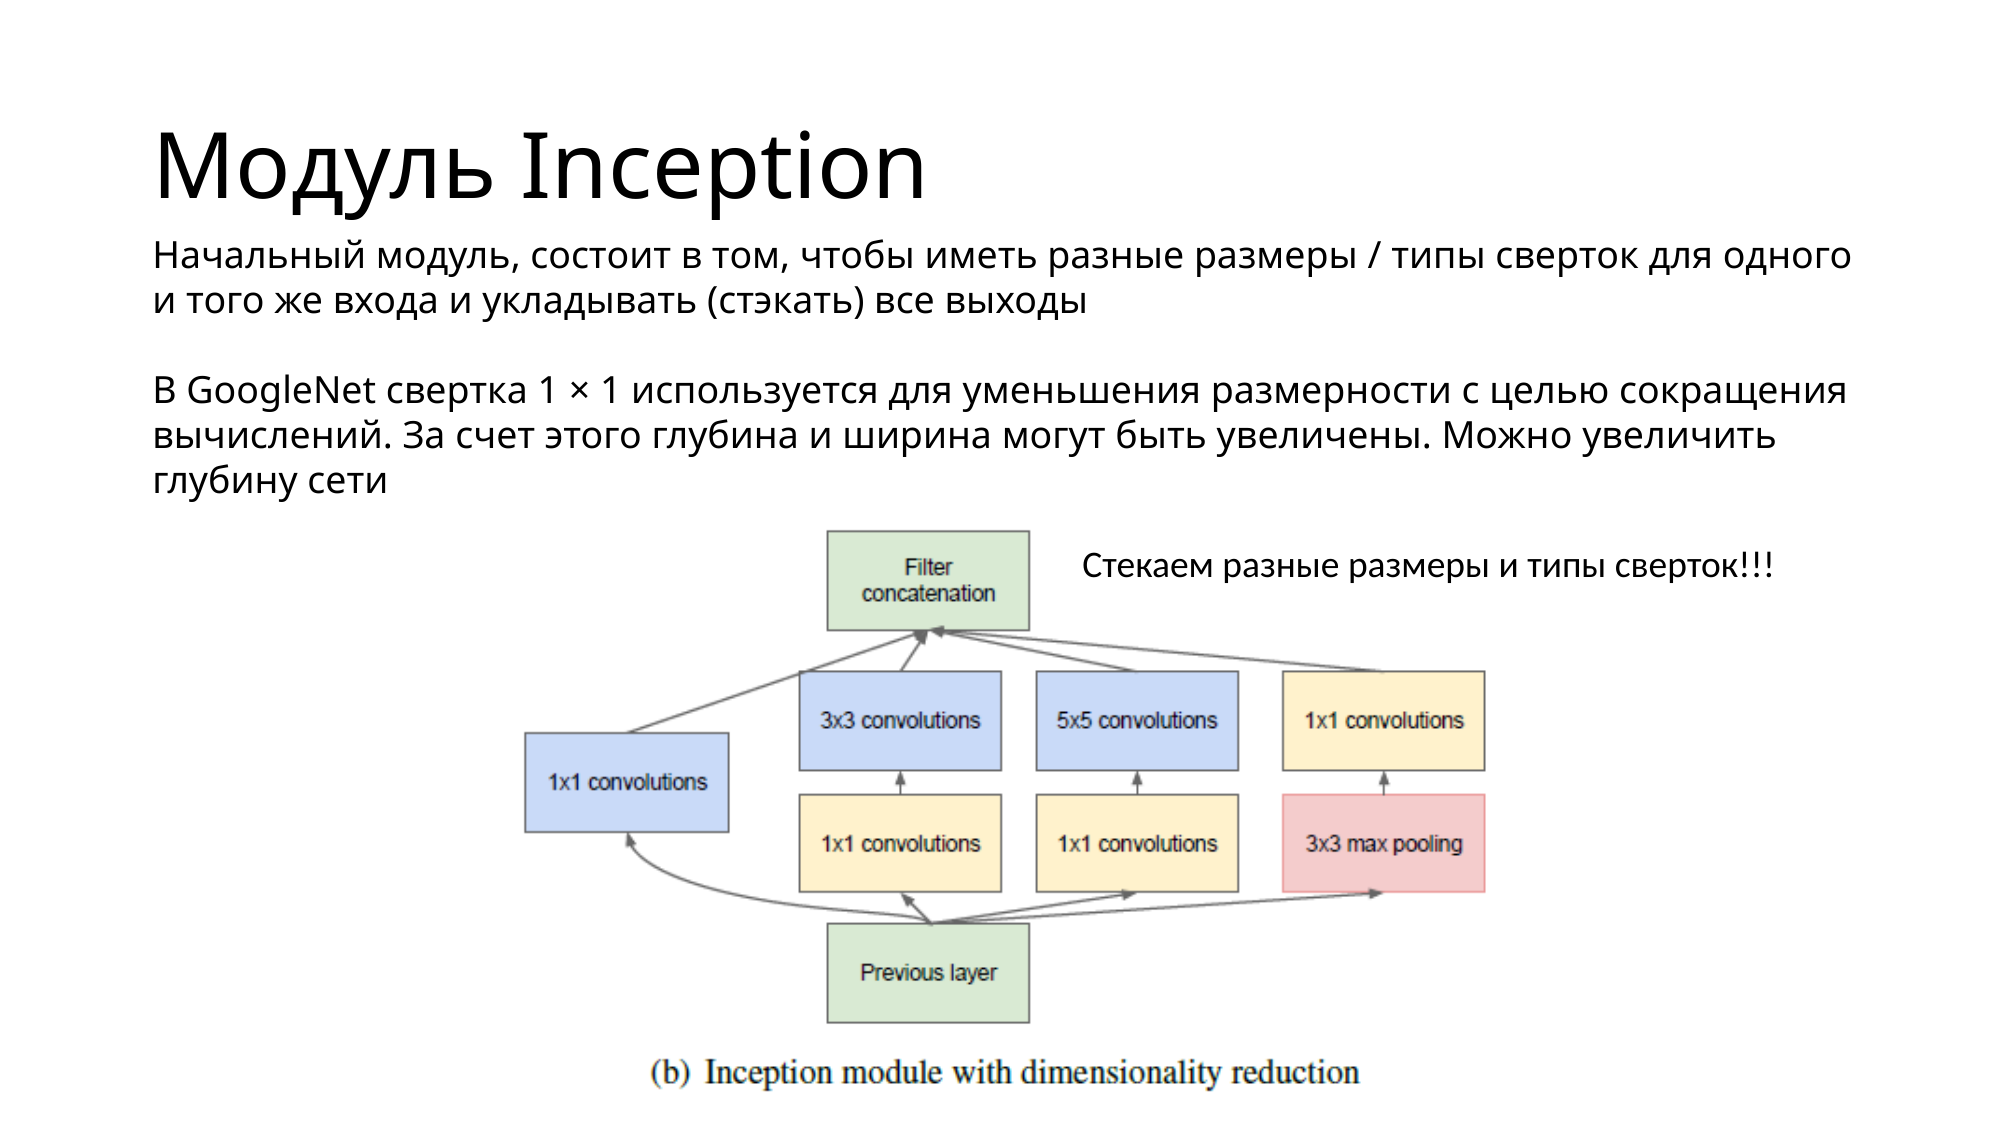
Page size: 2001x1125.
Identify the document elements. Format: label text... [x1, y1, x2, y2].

text_box Стекаем разные размеры и типы сверток!!! [1527, 532, 1791, 592]
text_box Начальный модуль, состоит в том, чтобы иметь разные размеры / типы сверток для одного и того же входа и укладывать (стэкать) все выходы В GoogleNet свертка 1 × 1 используется для уменьшения размерности с целью сокращения вычислений. За счет этого глубина и ширина могут быть увеличены. Можно увеличить глубину сети [137, 223, 1884, 553]
title Модуль Inception [137, 59, 1863, 223]
picture [493, 527, 1527, 1110]
